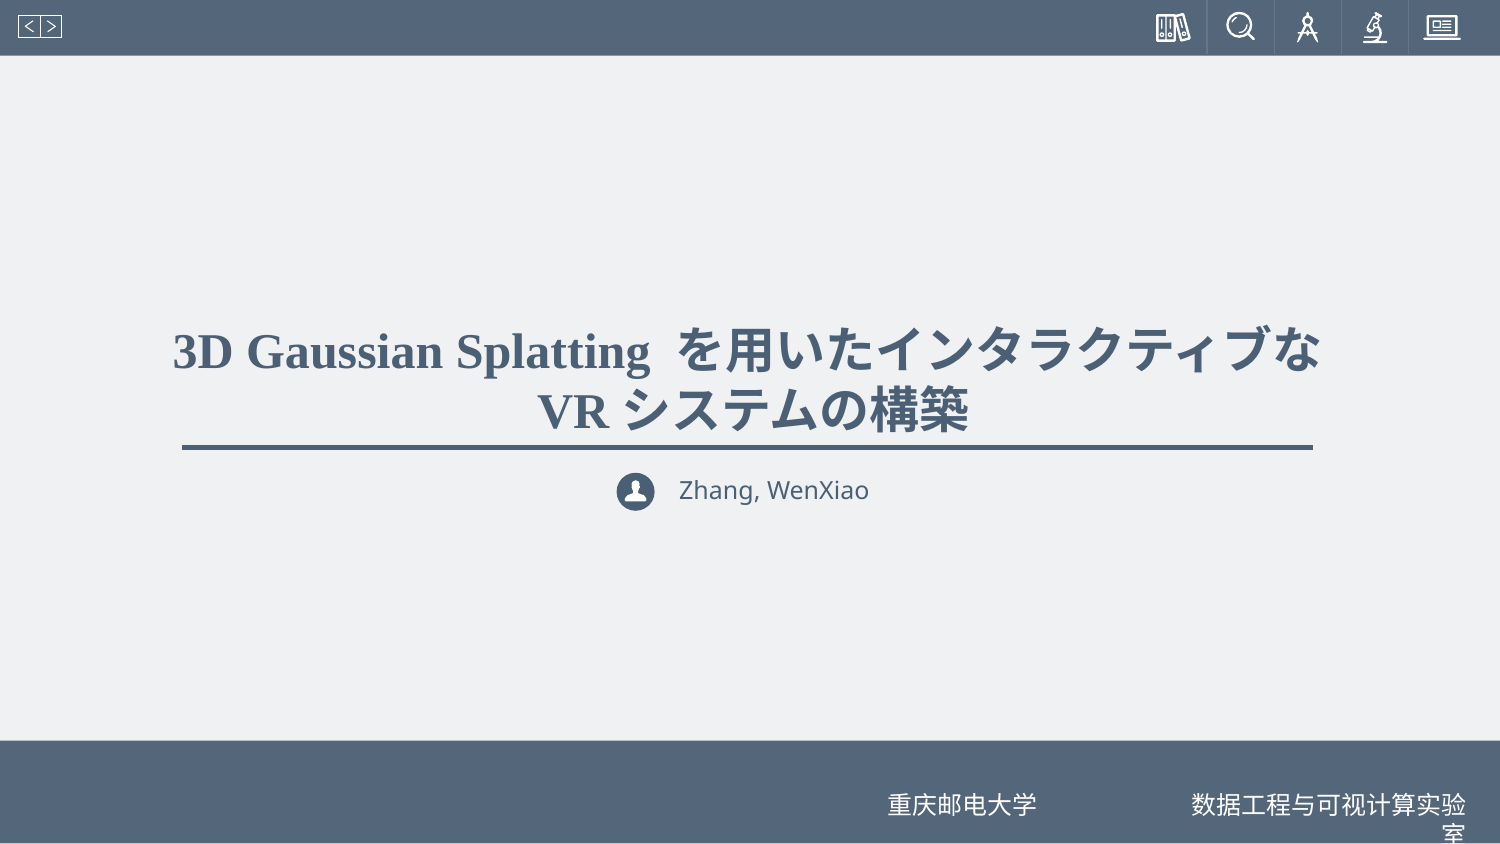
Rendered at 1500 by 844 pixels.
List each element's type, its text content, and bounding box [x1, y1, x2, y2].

text_box 重庆邮电大学 数据工程与可视计算实验室 [865, 781, 1482, 844]
text_box 3D Gaussian Splatting を用いたインタラクティブなVRシステムの構築 [147, 311, 1360, 447]
text_box [1362, 12, 1388, 44]
text_box Zhang, WenXiao [667, 469, 882, 511]
text_box [1297, 11, 1319, 43]
text_box [1423, 15, 1462, 40]
text_box [1226, 11, 1255, 40]
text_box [616, 472, 655, 511]
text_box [18, 15, 37, 38]
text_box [40, 15, 63, 38]
text_box [1156, 12, 1191, 42]
